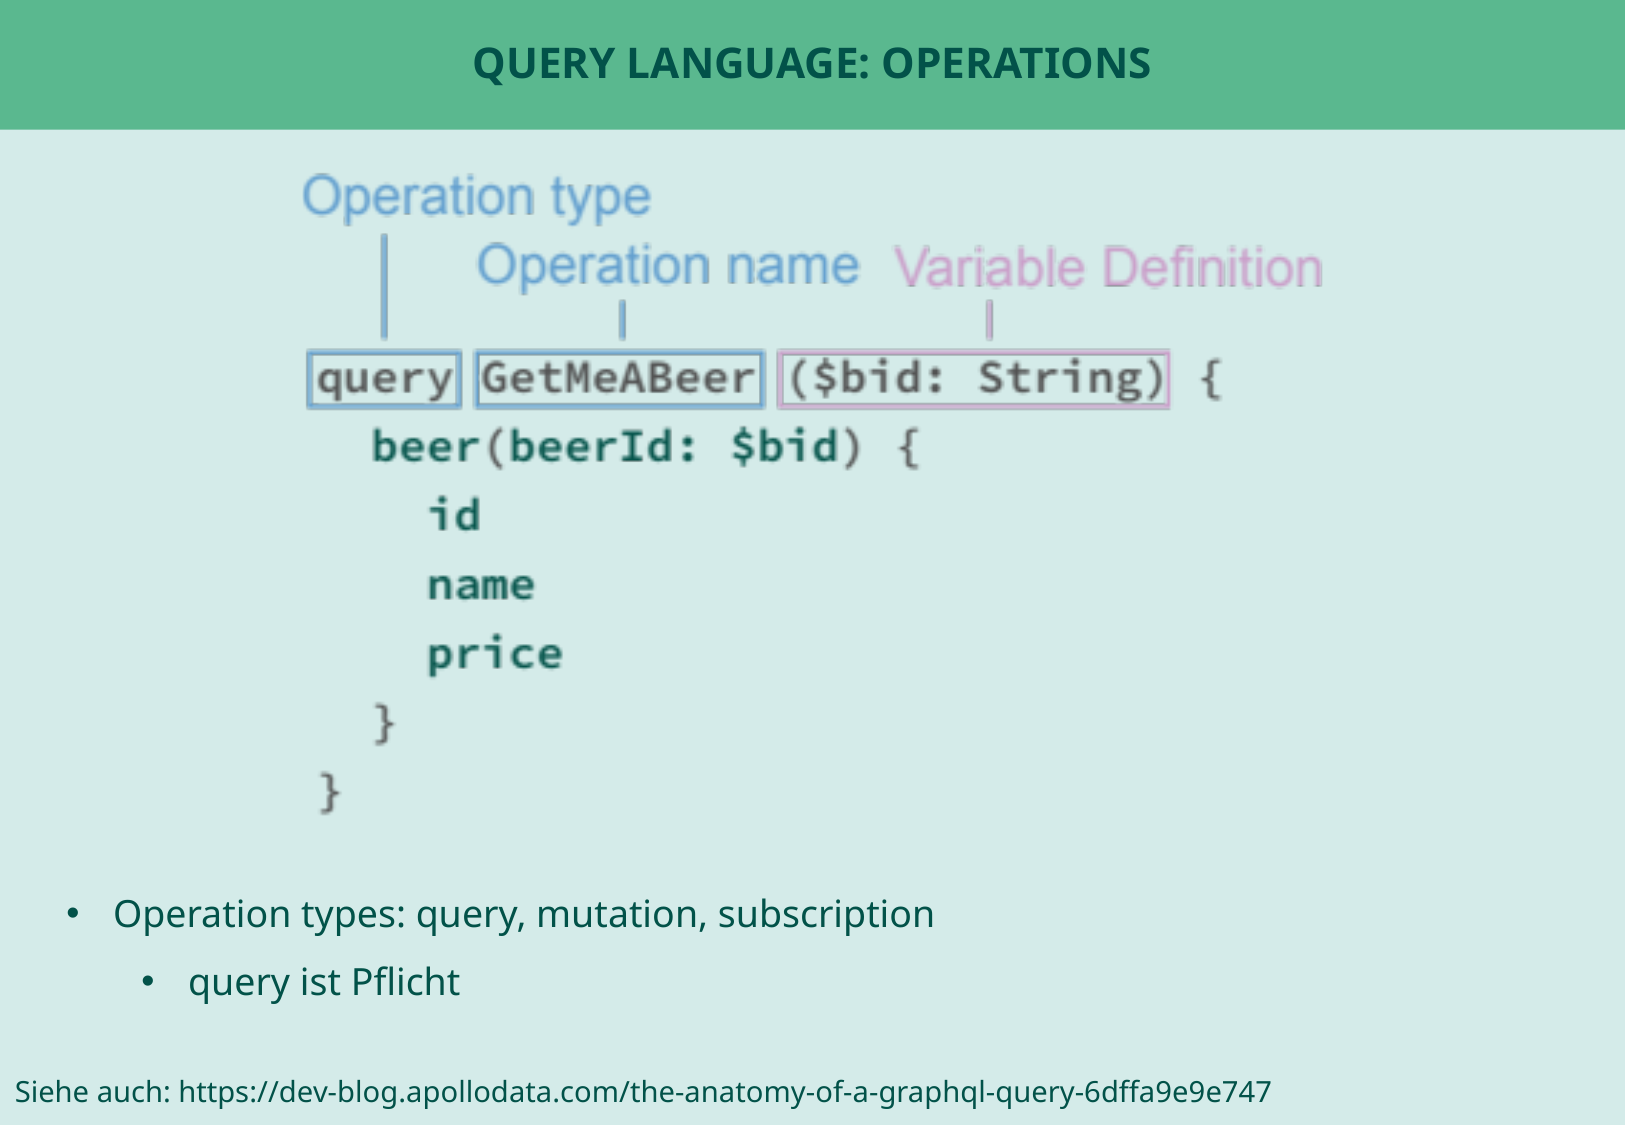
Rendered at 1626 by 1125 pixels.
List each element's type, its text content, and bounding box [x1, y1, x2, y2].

title query Language: Operations [0, 0, 1625, 130]
picture [302, 169, 1323, 890]
text_box Operation types: query, mutation, subscription query ist Pflicht [51, 860, 1559, 1078]
text_box Siehe auch: https://dev-blog.apollodata.com/the-anatomy-of-a-graphql-query-6dffa9e9e747 [0, 1048, 1559, 1116]
